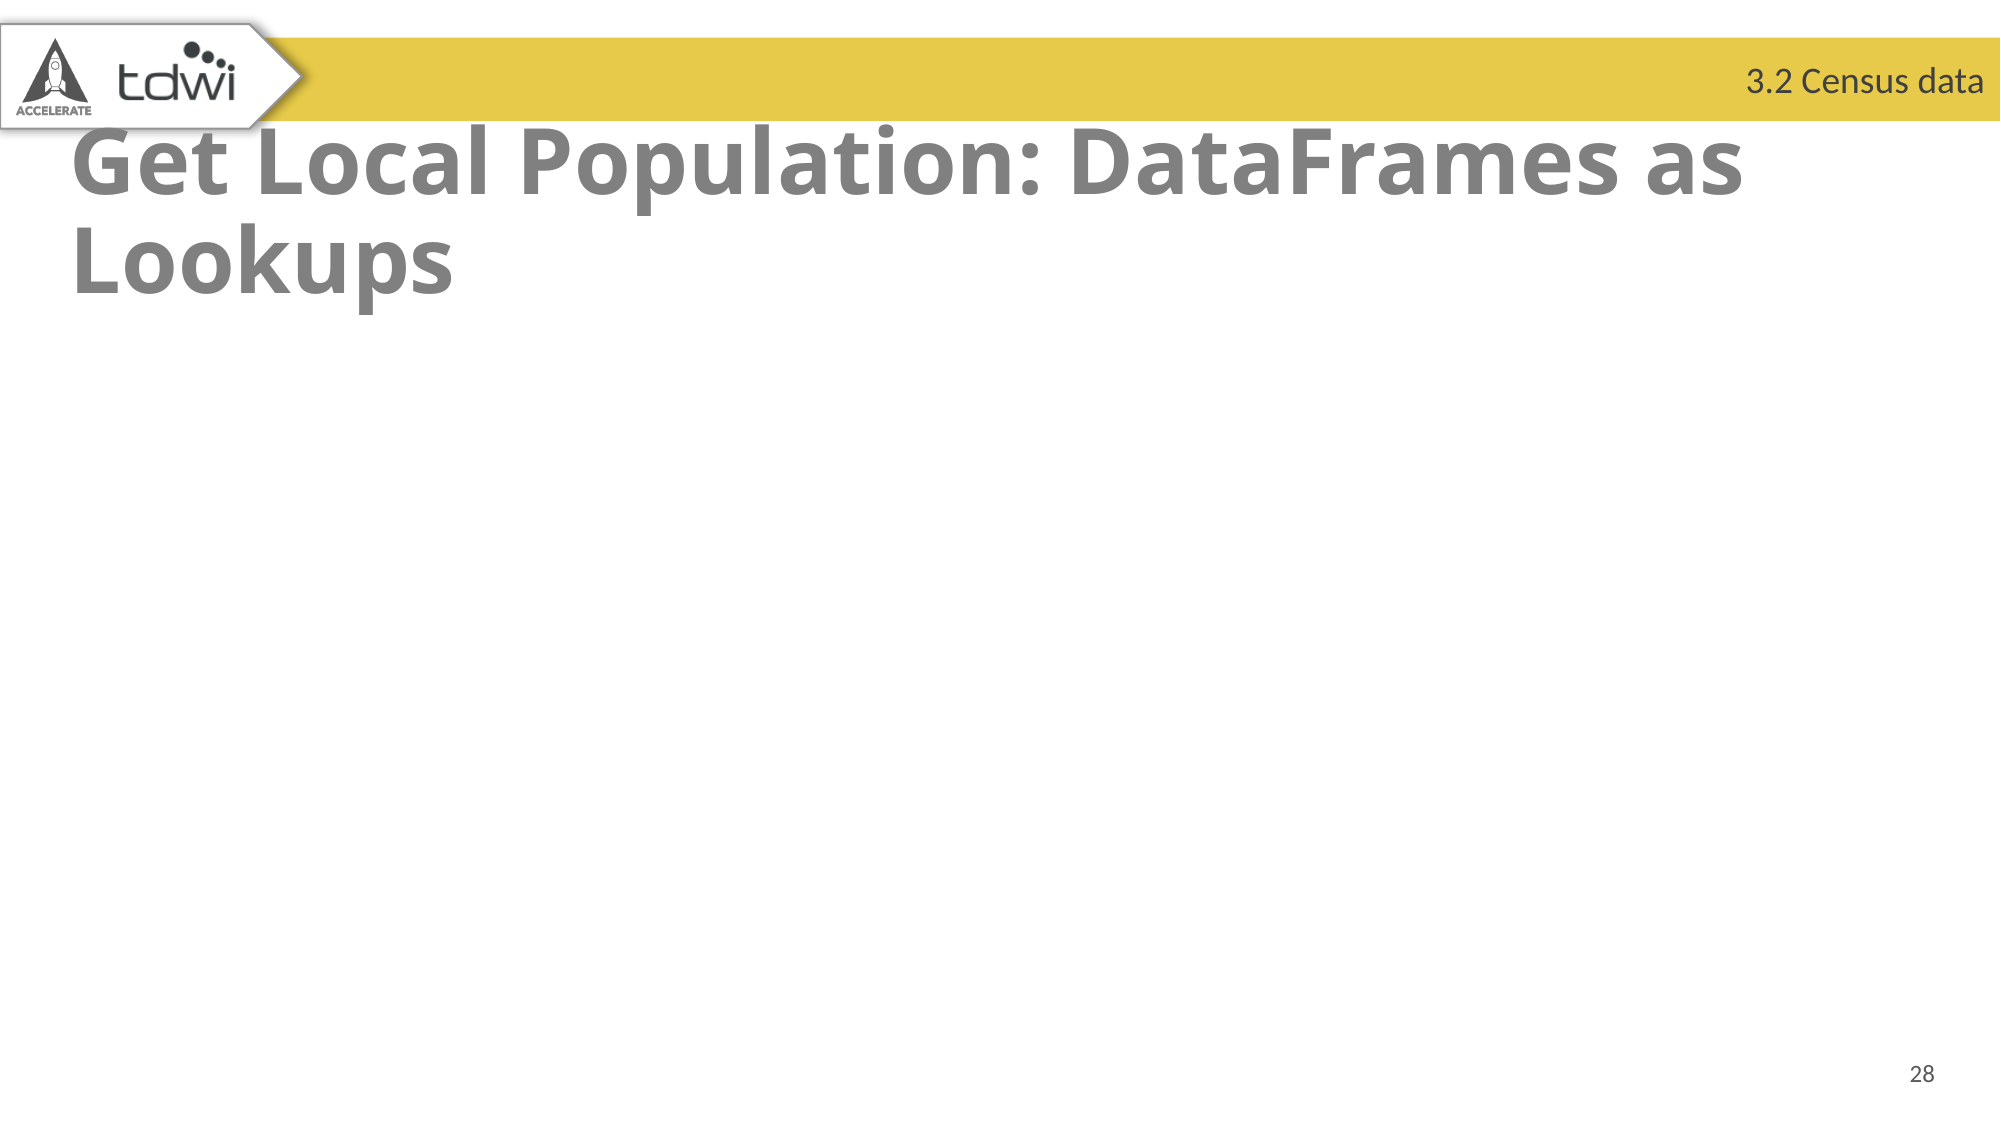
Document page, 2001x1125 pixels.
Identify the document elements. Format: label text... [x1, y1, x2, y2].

picture [115, 35, 239, 108]
text_box 3.2 Census data [1279, 48, 2000, 109]
slide_number 28 [1500, 1042, 1950, 1103]
title Get Local Population: DataFrames as Lookups [54, 150, 1950, 278]
